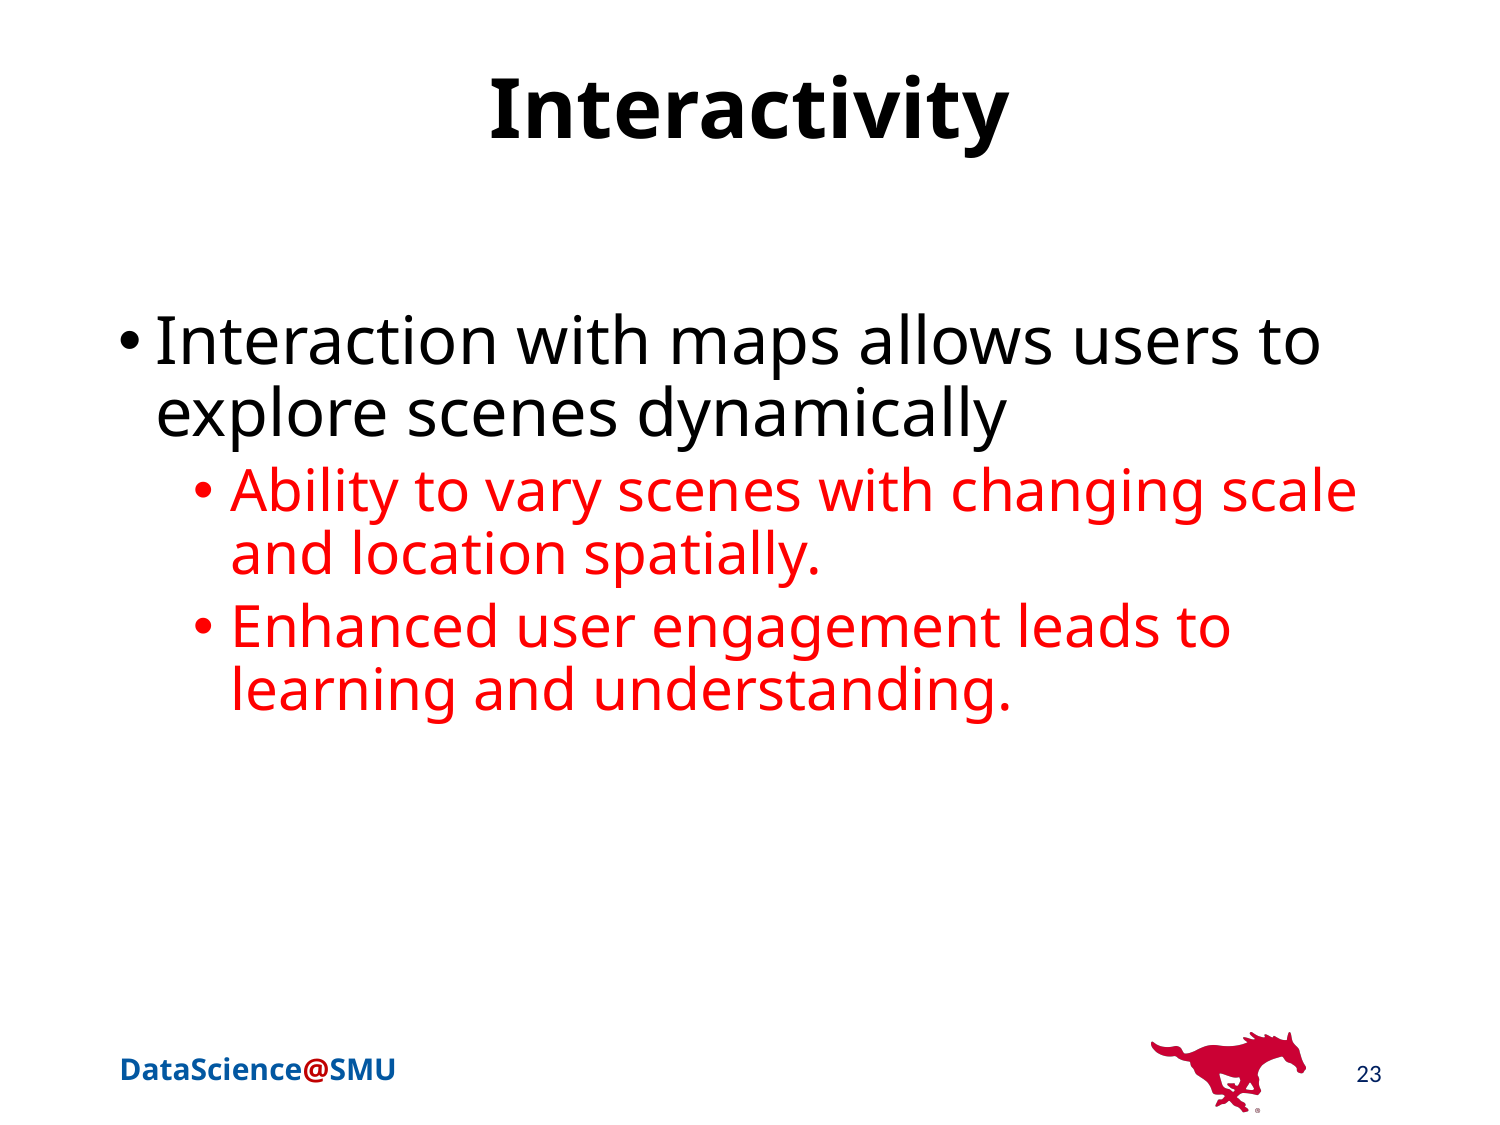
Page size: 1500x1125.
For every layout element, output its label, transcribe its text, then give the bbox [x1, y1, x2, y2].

picture [1151, 1032, 1306, 1042]
slide_number 23 [1059, 1042, 1397, 1103]
picture [1151, 1103, 1306, 1113]
list Interaction with maps allows users to explore scenes dynamically Ability to vary scenes with changing scale and location spatially. Enhanced user engagement leads to learning and understanding. [103, 299, 1397, 1014]
title Interactivity [103, 3, 1397, 221]
